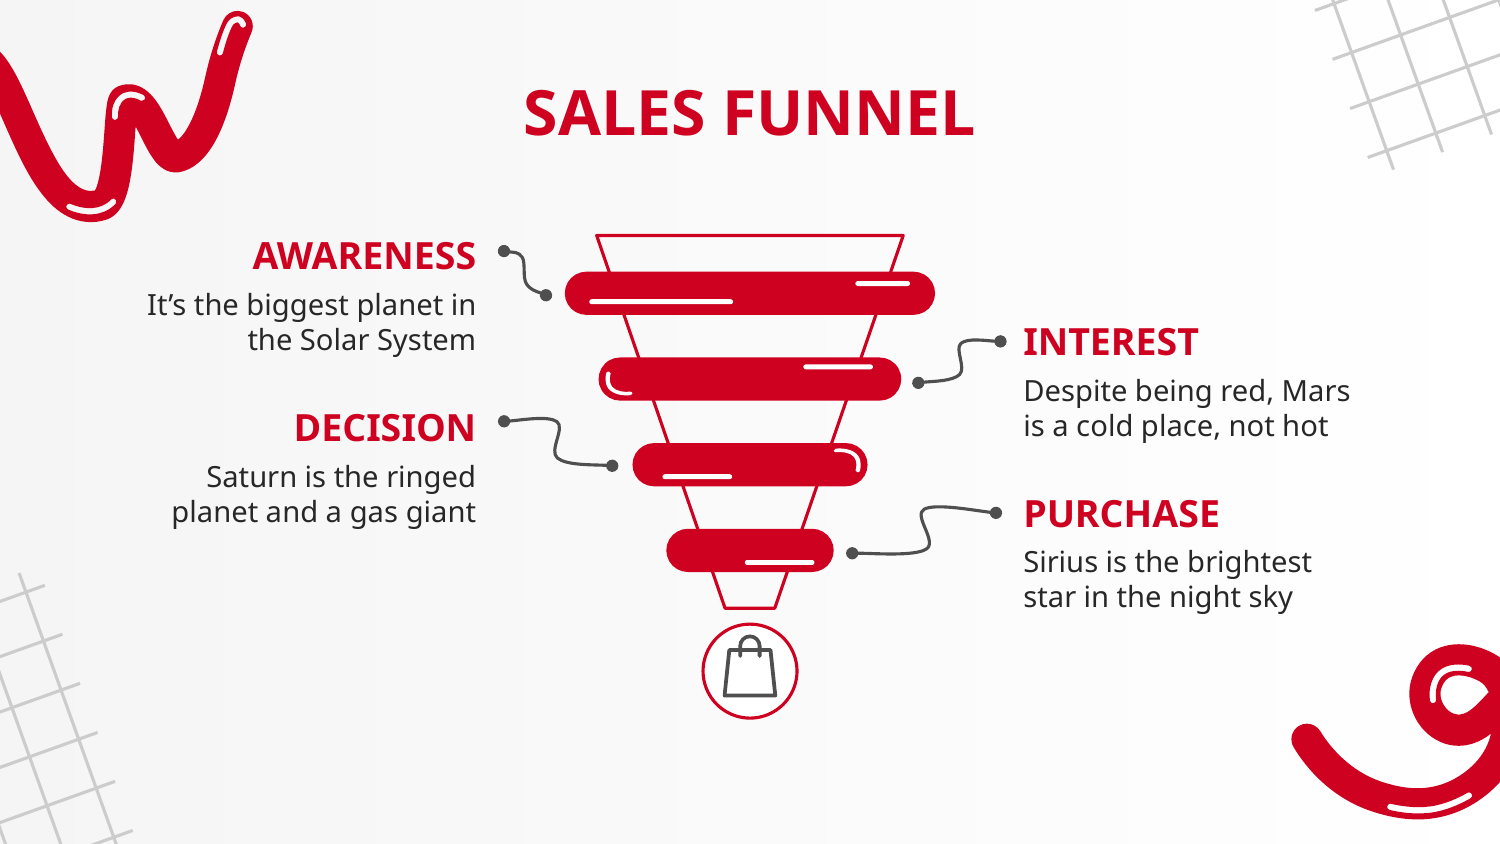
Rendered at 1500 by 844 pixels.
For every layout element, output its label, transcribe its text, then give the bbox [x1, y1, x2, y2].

text_box [941, 506, 1003, 529]
text_box Despite being red, Mars is a cold place, not hot [1008, 357, 1379, 461]
text_box INTEREST [1008, 297, 1379, 357]
text_box [497, 415, 559, 460]
text_box [722, 634, 778, 698]
text_box DECISION [121, 383, 492, 443]
text_box AWARENESS [121, 212, 492, 271]
text_box Saturn is the ringed planet and a gas giant [121, 443, 492, 546]
text_box [941, 335, 1007, 381]
text_box [703, 624, 798, 719]
text_box It’s the biggest planet in the Solar System [121, 271, 492, 375]
title SALES FUNNEL [124, 63, 1376, 158]
text_box PURCHASE [1008, 469, 1379, 528]
text_box [497, 244, 553, 302]
text_box Sirius is the brightest star in the night sky [1008, 528, 1379, 632]
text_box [564, 235, 936, 609]
